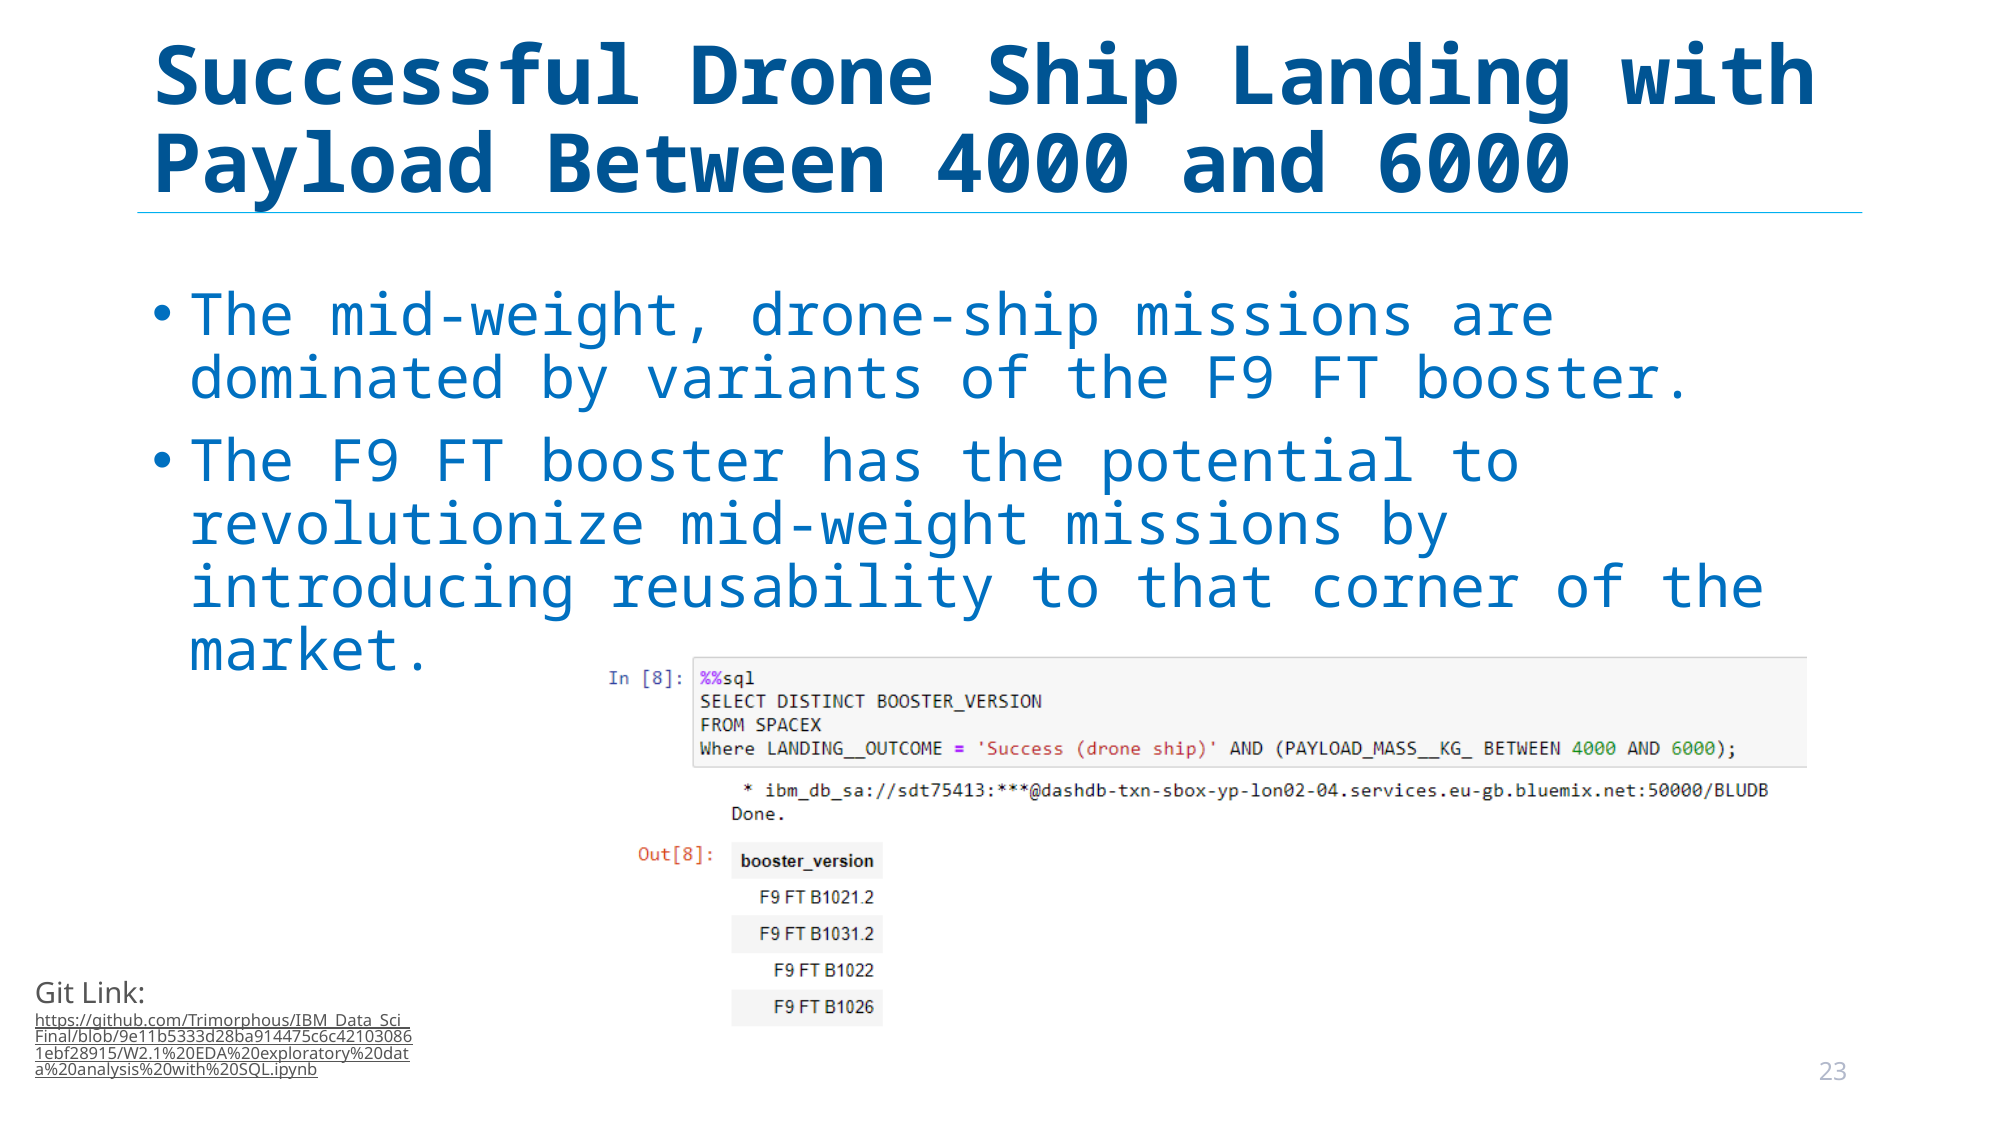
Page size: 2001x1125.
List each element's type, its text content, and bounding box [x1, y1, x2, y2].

list The mid-weight, drone-ship missions are dominated by variants of the F9 FT booster. The F9 FT booster has the potential to revolutionize mid-weight missions by introducing reusability to that corner of the market. [137, 277, 1863, 992]
picture [591, 653, 1807, 1042]
text_box Git Link: https://github.com/Trimorphous/IBM_Data_Sci_Final/blob/9e11b5333d28ba914475c6c421030861ebf28915/W2.1%20EDA%20exploratory%20data%20analysis%20with%20SQL.ipynb [19, 966, 431, 1040]
title Successful Drone Ship Landing with Payload Between 4000 and 6000 [137, 13, 1863, 231]
slide_number 23 [1412, 1042, 1863, 1103]
